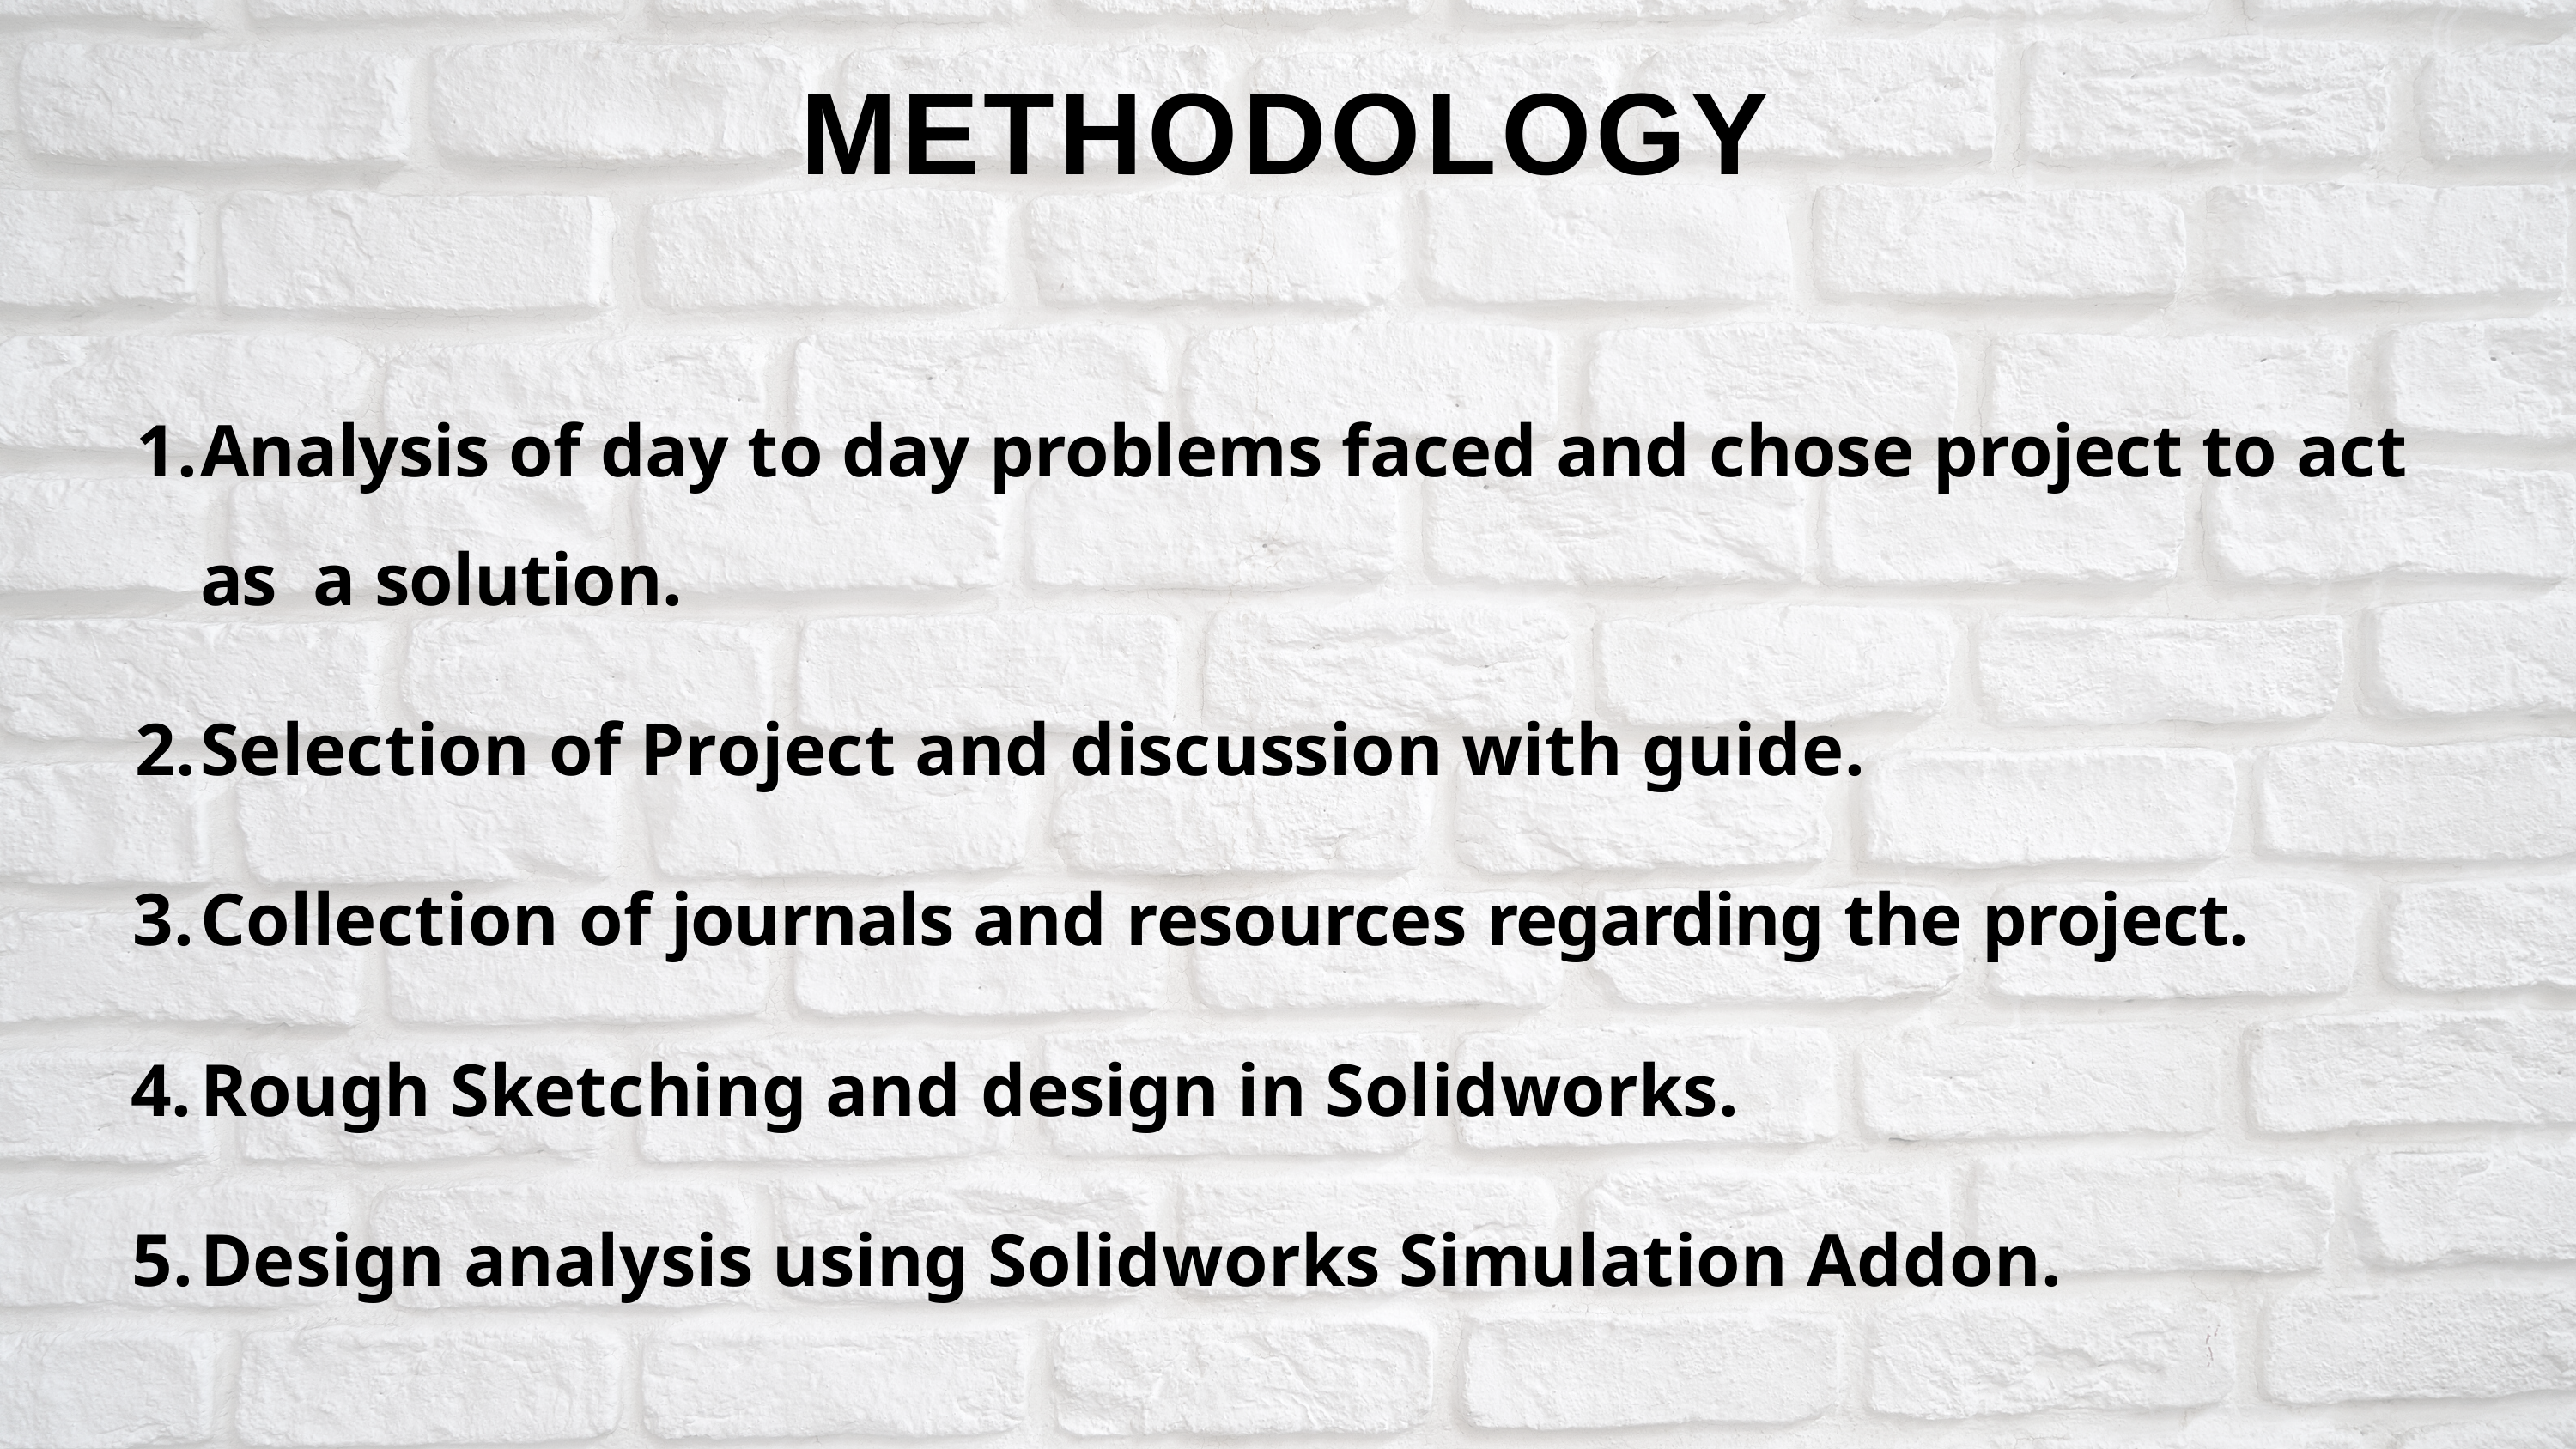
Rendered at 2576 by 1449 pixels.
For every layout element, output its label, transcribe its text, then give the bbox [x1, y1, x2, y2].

text_box Analysis of day to day problems faced and chose project to act as a solution. Selection of Project and discussion with guide. Collection of journals and resources regarding the project. Rough Sketching and design in Solidworks. Design analysis using Solidworks Simulation Addon. [129, 360, 2483, 1301]
title METHODOLOGY [799, 57, 1777, 301]
picture [0, 0, 2576, 1449]
